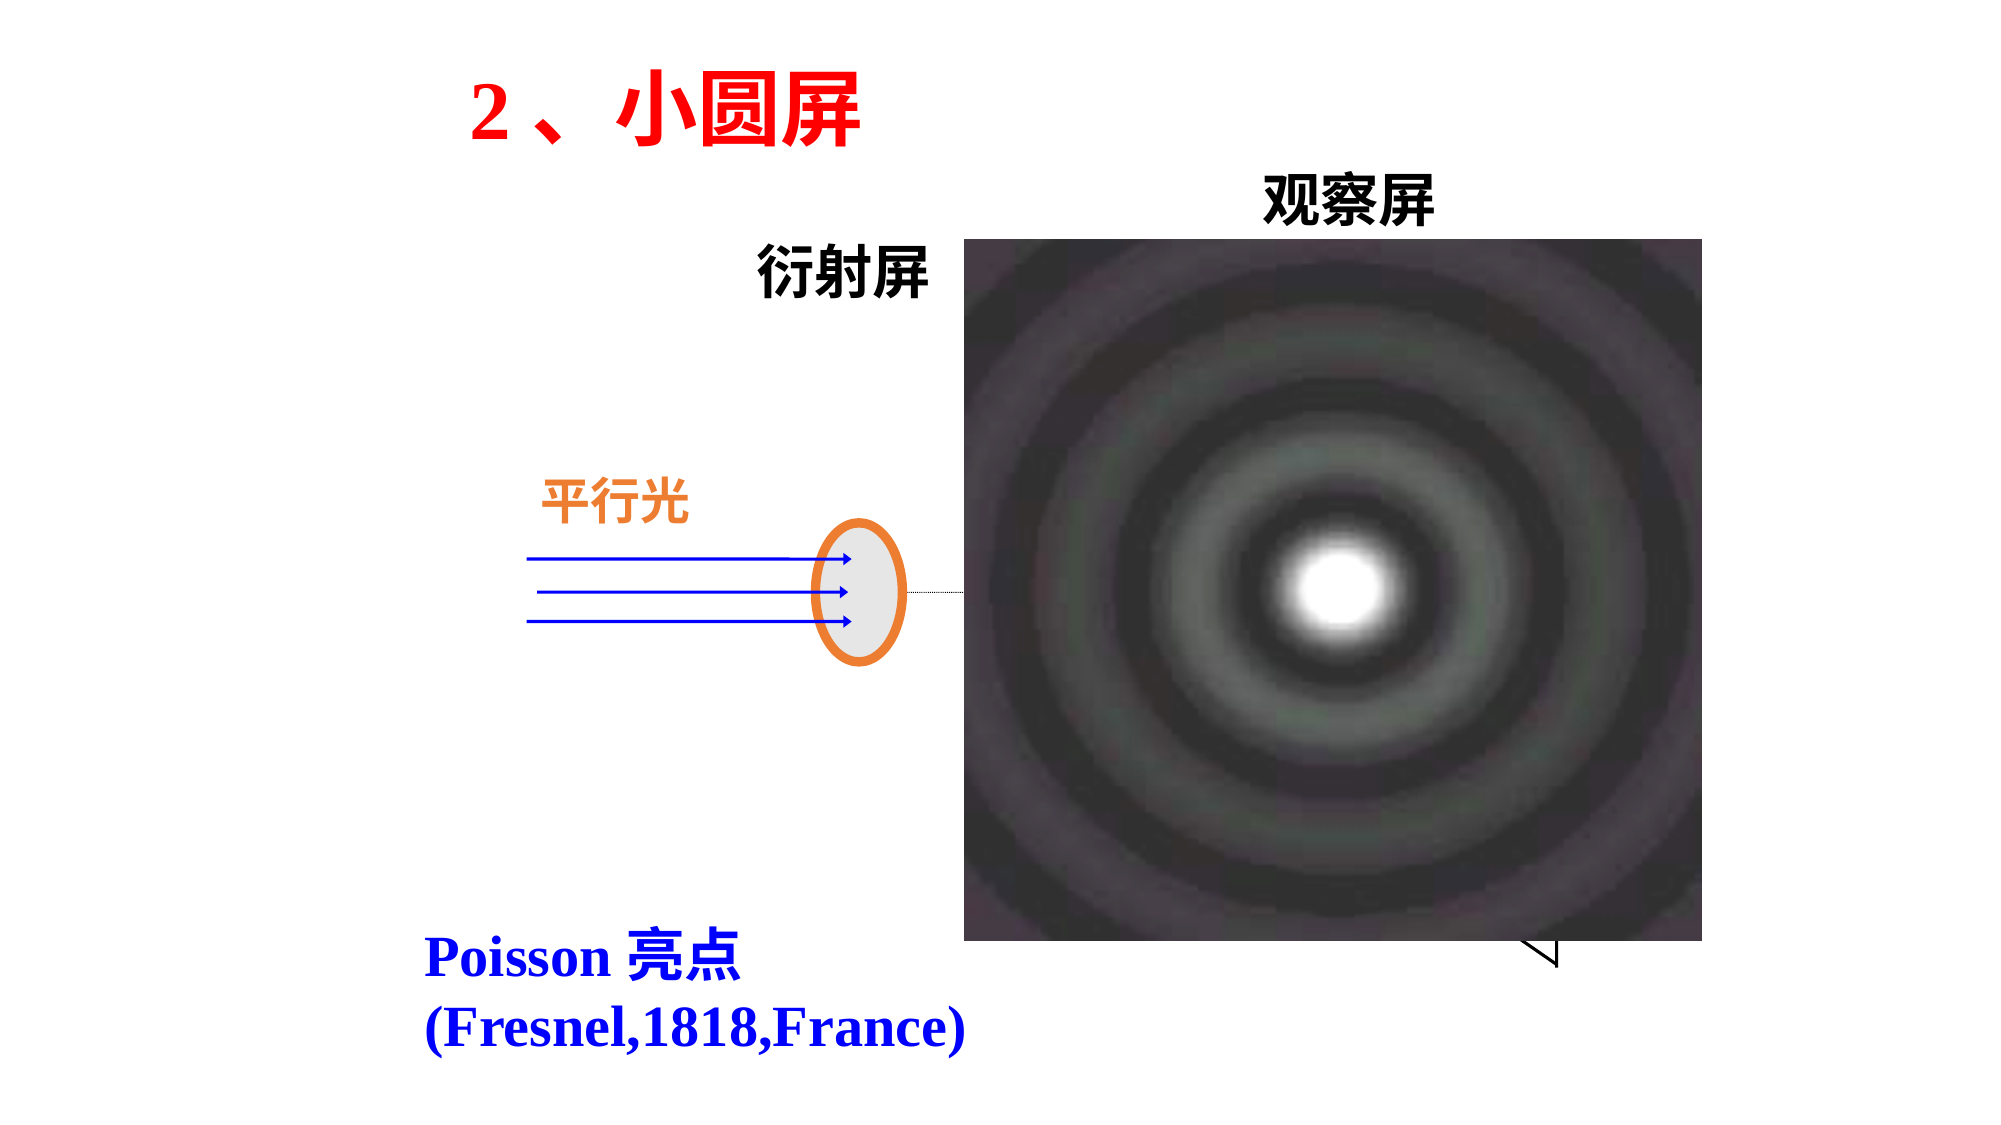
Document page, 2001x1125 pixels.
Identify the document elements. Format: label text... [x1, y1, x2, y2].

text_box 观察屏 [1260, 160, 1590, 239]
picture [964, 239, 1702, 941]
text_box 2、小圆屏 [454, 48, 880, 164]
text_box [524, 462, 852, 622]
text_box [820, 522, 903, 662]
text_box Poisson亮点(Fresnel,1818,France) [409, 910, 1011, 1066]
text_box 衍射屏 [754, 232, 1091, 334]
